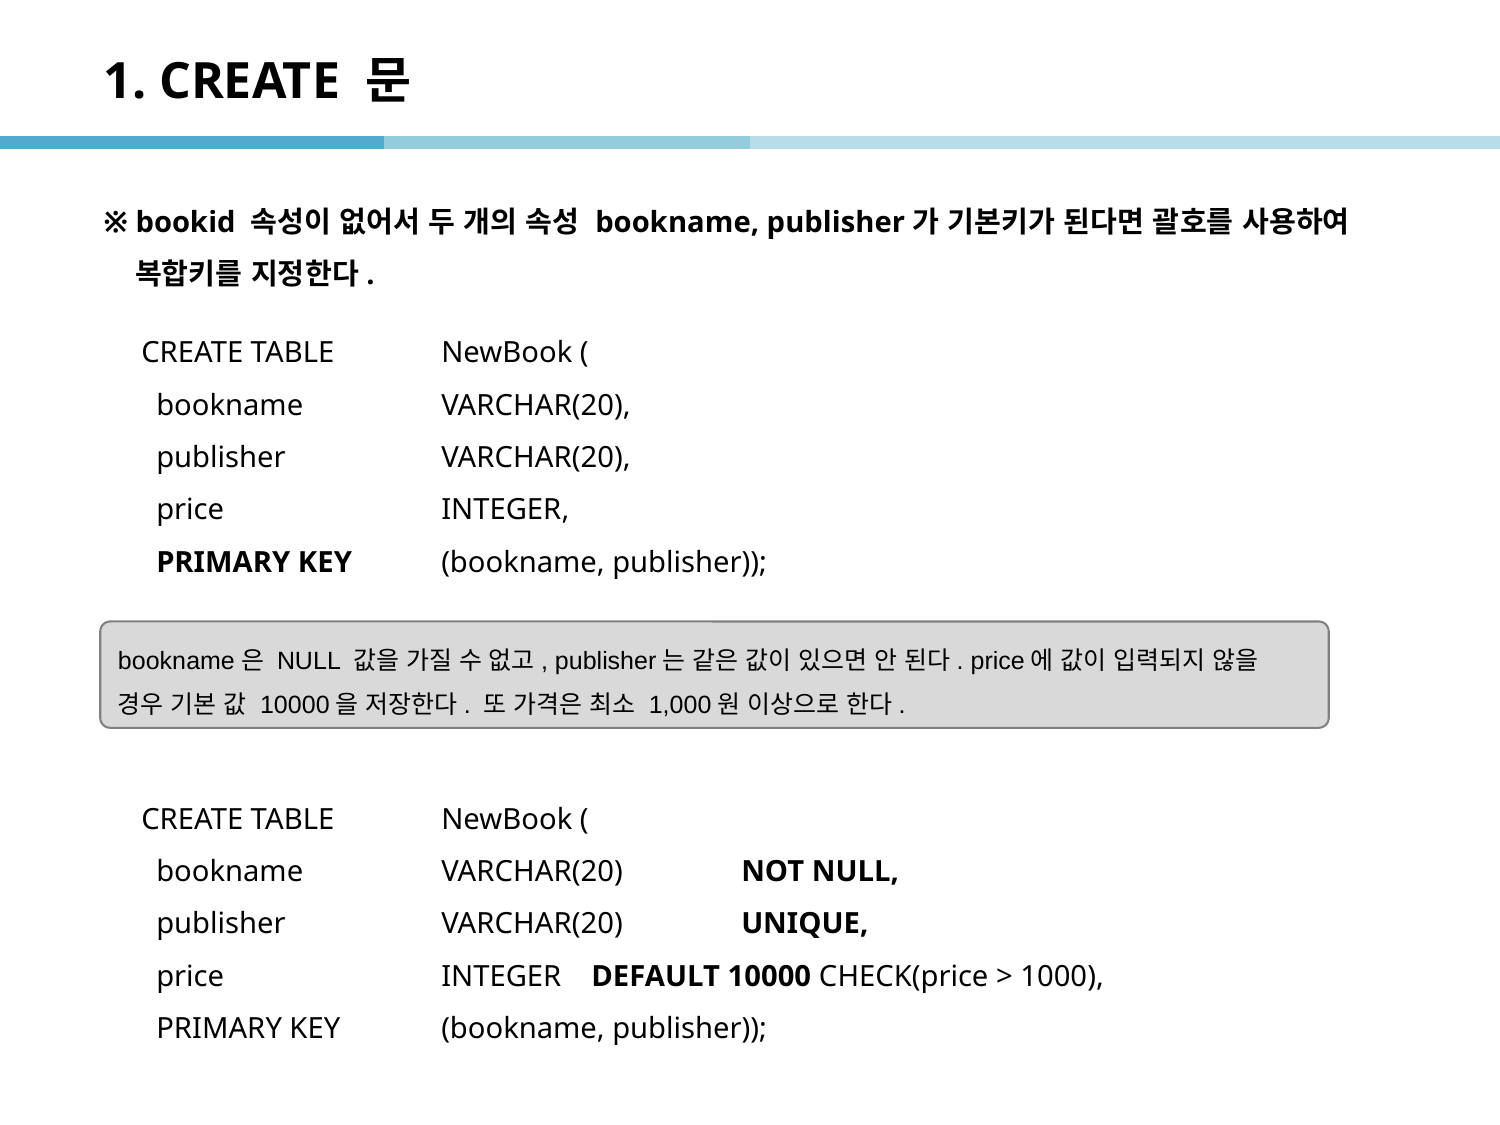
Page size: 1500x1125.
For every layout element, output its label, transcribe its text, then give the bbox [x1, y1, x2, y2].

title 1. CREATE 문 [88, 32, 1330, 124]
list ※ bookid 속성이 없어서 두 개의 속성 bookname, publisher가 기본키가 된다면 괄호를 사용하여 복합키를 지정한다. ※ NewBook 테이블의 CREATE 문에 좀 더 복잡한 제약사항을 추가한다. [88, 178, 1412, 1076]
text_box bookname은 NULL 값을 가질 수 없고, publisher는 같은 값이 있으면 안 된다. price에 값이 입력되지 않을 경우 기본 값 10000을 저장한다. 또 가격은 최소 1,000원 이상으로 한다. [98, 619, 1331, 730]
text_box CREATE TABLE NewBook ( bookname VARCHAR(20), publisher VARCHAR(20), price INTEGER, PRIMARY KEY (bookname, publisher)); [126, 308, 877, 586]
text_box CREATE TABLE NewBook ( bookname VARCHAR(20) NOT NULL, publisher VARCHAR(20) UNIQUE, price INTEGER DEFAULT 10000 CHECK(price > 1000), PRIMARY KEY (bookname, publisher)); [126, 775, 1237, 1052]
